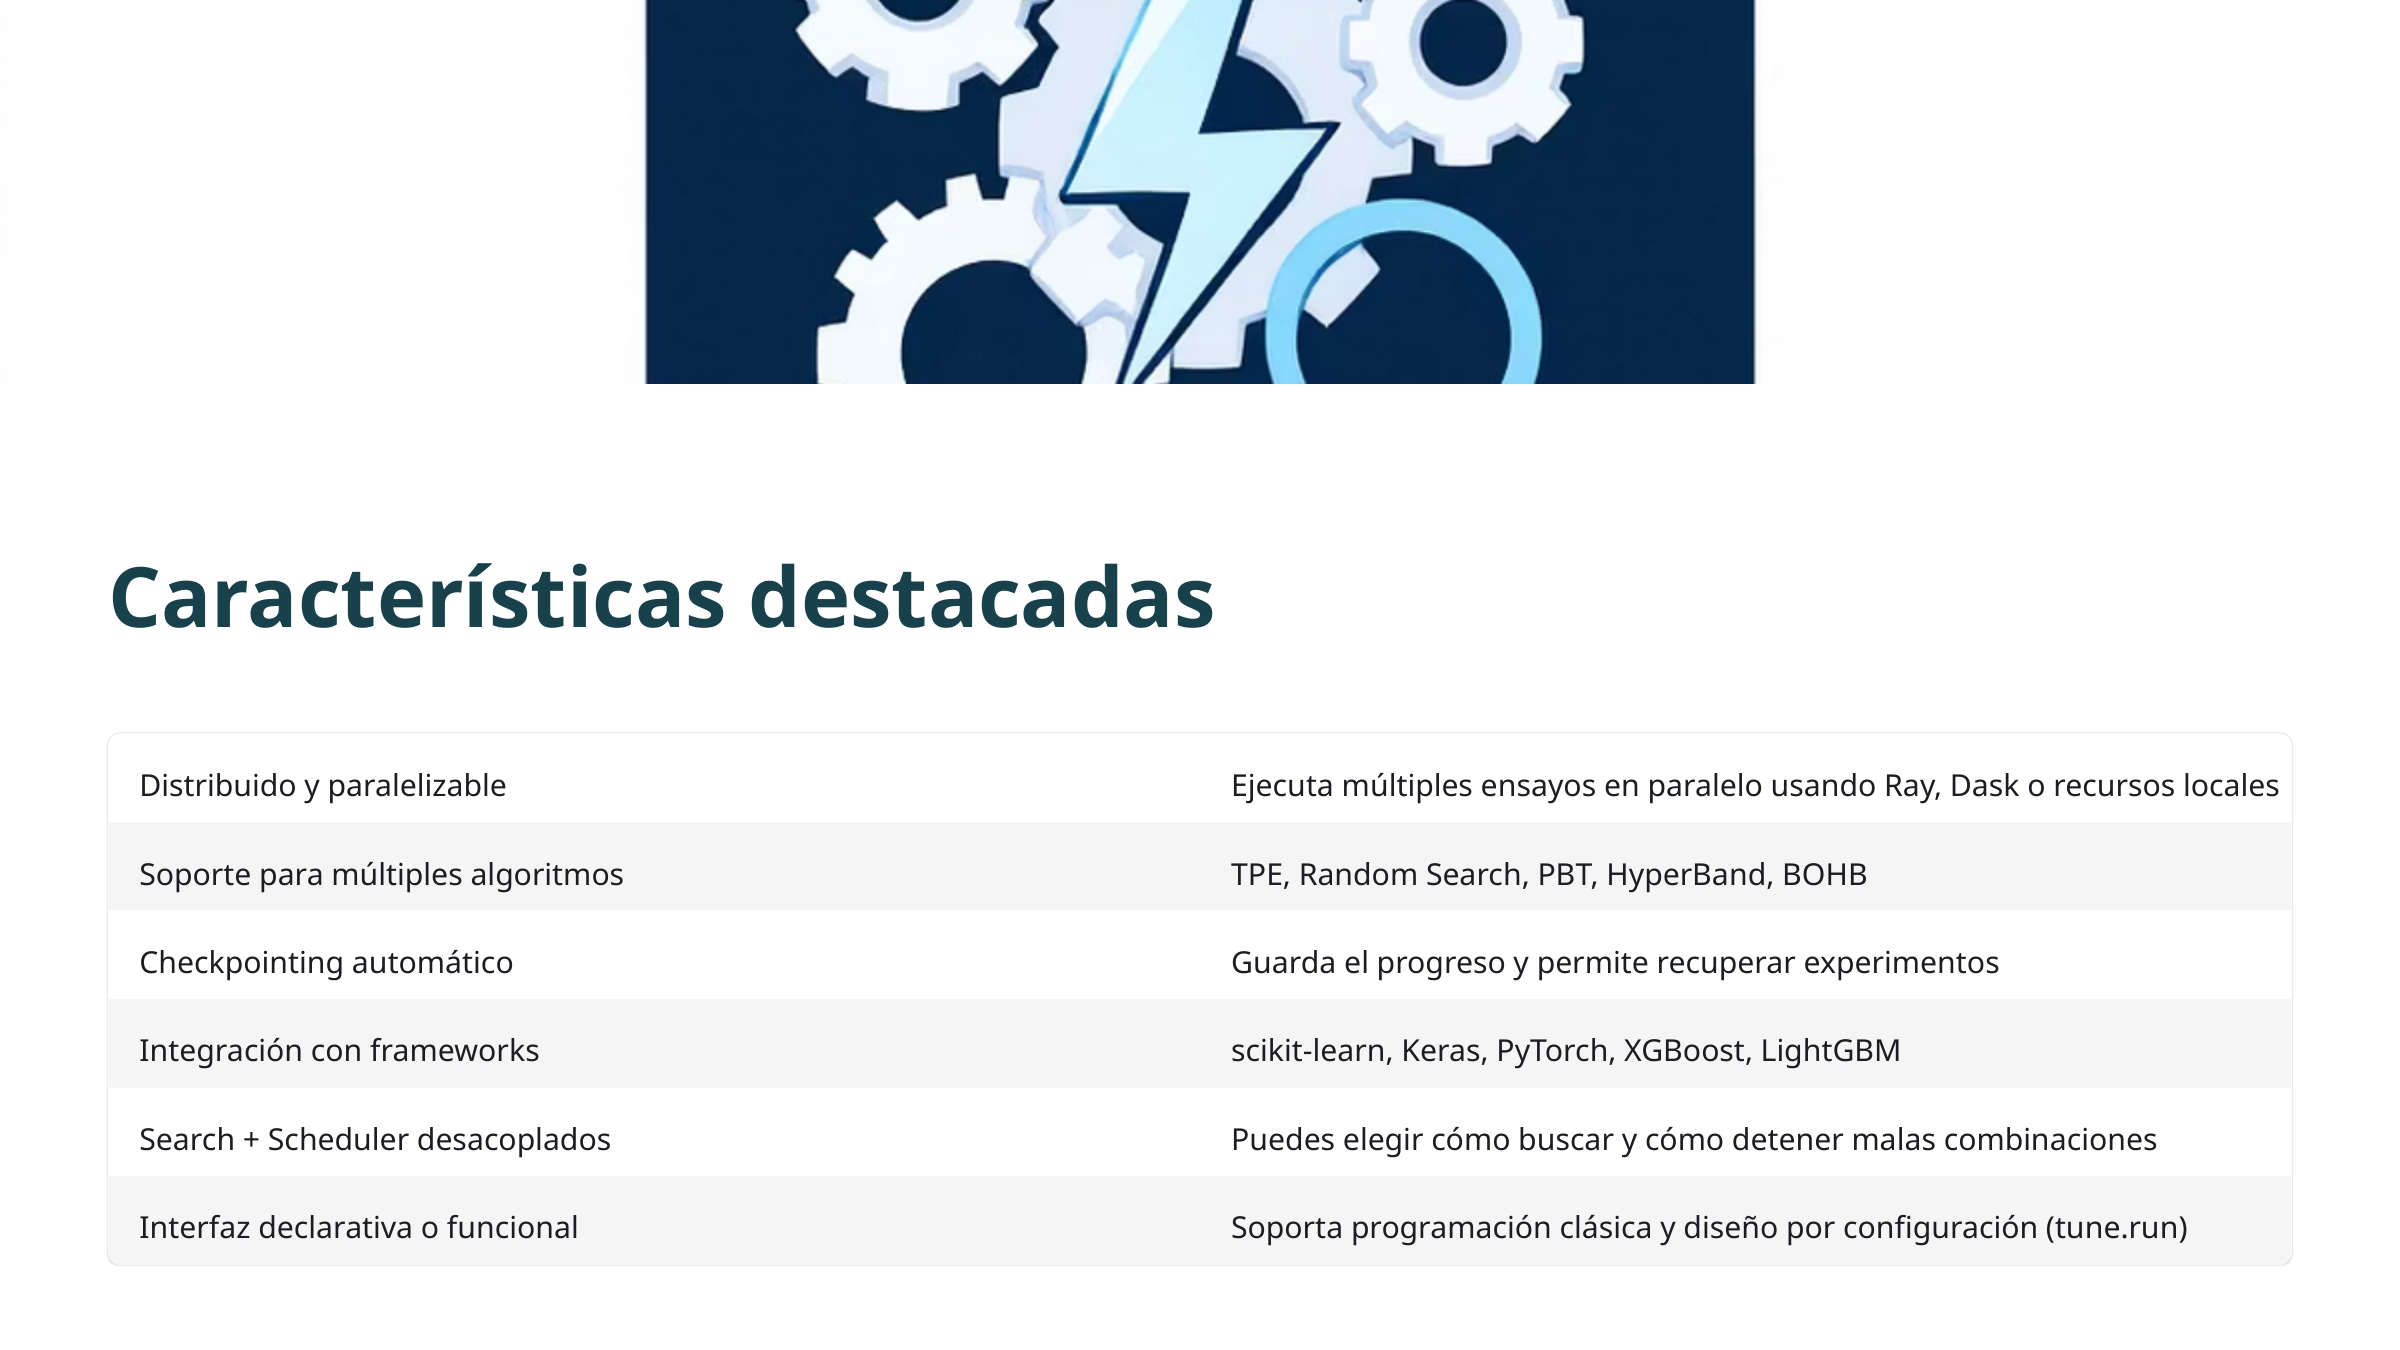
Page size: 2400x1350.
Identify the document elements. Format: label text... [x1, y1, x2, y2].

text_box [108, 1087, 2292, 1175]
text_box scikit-learn, Keras, PyTorch, XGBoost, LightGBM [1231, 1018, 2261, 1068]
text_box Ejecuta múltiples ensayos en paralelo usando Ray, Dask o recursos locales [1231, 753, 2261, 803]
text_box Distribuido y paralelizable [139, 753, 1169, 803]
text_box TPE, Random Search, PBT, HyperBand, BOHB [1231, 842, 2261, 892]
text_box [108, 910, 2292, 999]
text_box Interfaz declarativa o funcional [139, 1195, 1169, 1245]
text_box Puedes elegir cómo buscar y cómo detener malas combinaciones [1231, 1107, 2261, 1157]
text_box Soporte para múltiples algoritmos [139, 842, 1169, 892]
text_box [108, 999, 2292, 1087]
text_box Search + Scheduler desacoplados [139, 1107, 1169, 1157]
text_box Guarda el progreso y permite recuperar experimentos [1231, 930, 2261, 980]
picture [0, 0, 2400, 384]
text_box Checkpointing automático [139, 930, 1169, 980]
text_box Soporta programación clásica y diseño por configuración (tune.run) [1231, 1195, 2261, 1245]
text_box [108, 734, 2292, 822]
text_box [108, 822, 2292, 910]
text_box Características destacadas [108, 567, 896, 645]
text_box [108, 1175, 2292, 1265]
text_box Integración con frameworks [139, 1018, 1169, 1068]
